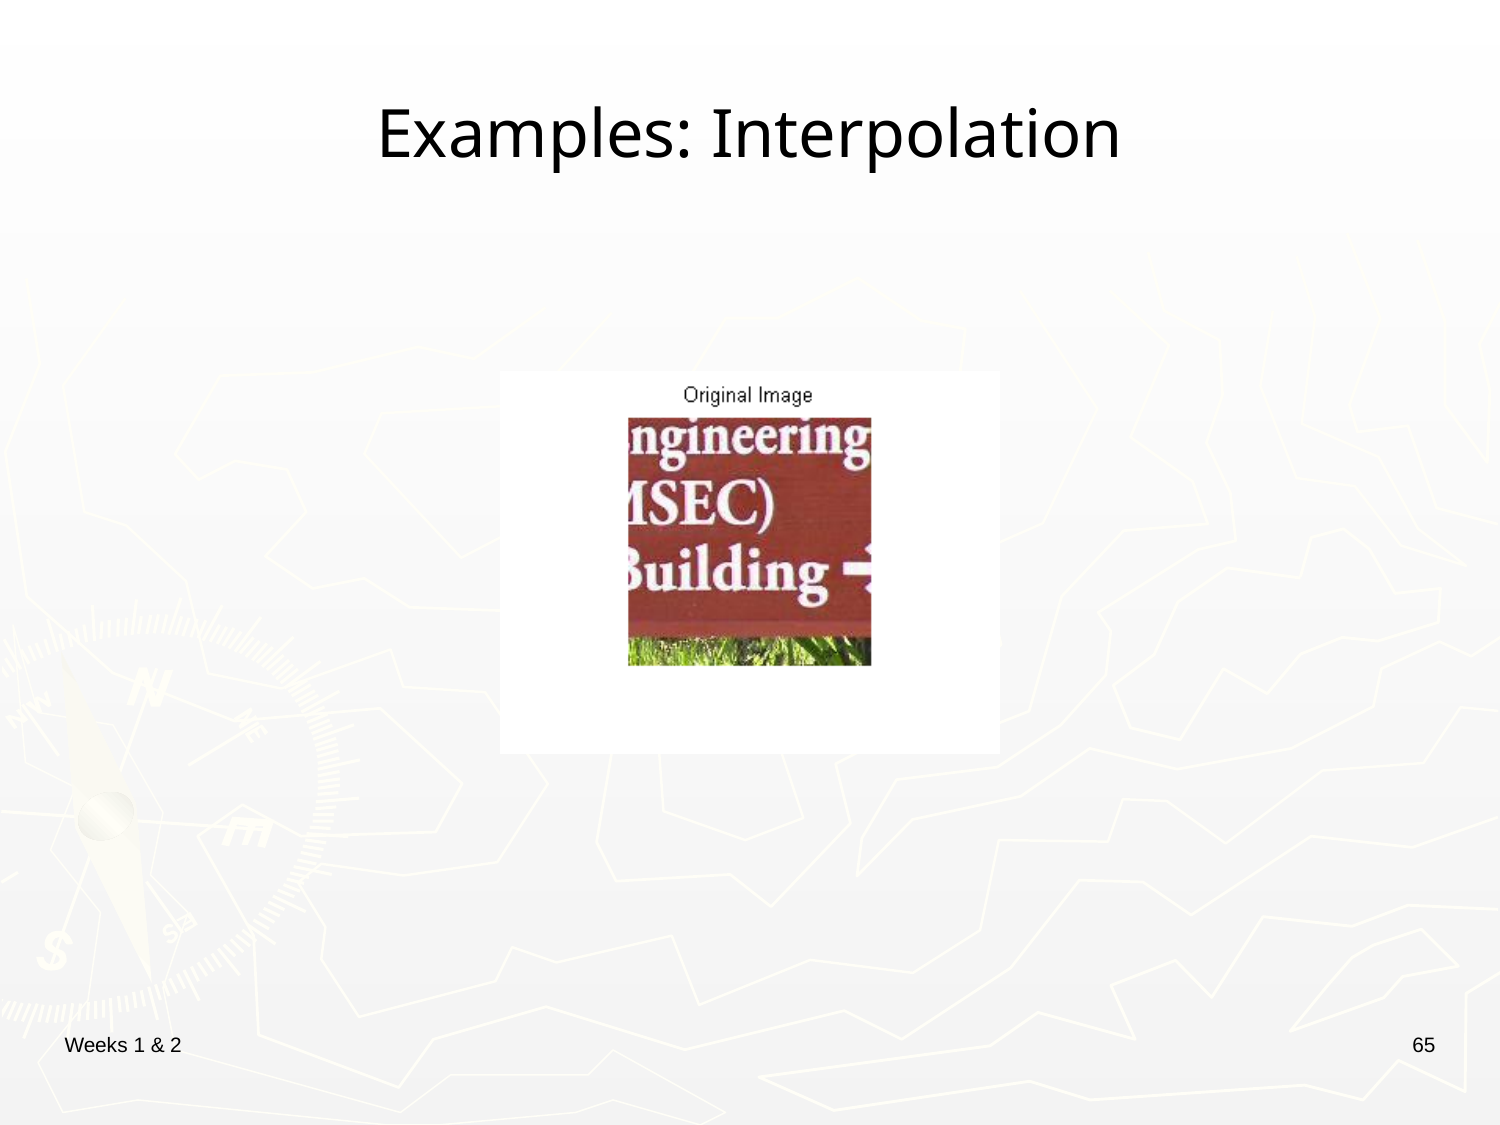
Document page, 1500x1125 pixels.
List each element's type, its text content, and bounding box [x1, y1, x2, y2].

slide_number 65 [1074, 1024, 1451, 1103]
slide_number Weeks 1 & 2 [49, 1024, 425, 1103]
title Examples: Interpolation [49, 37, 1451, 225]
picture [500, 371, 1000, 754]
